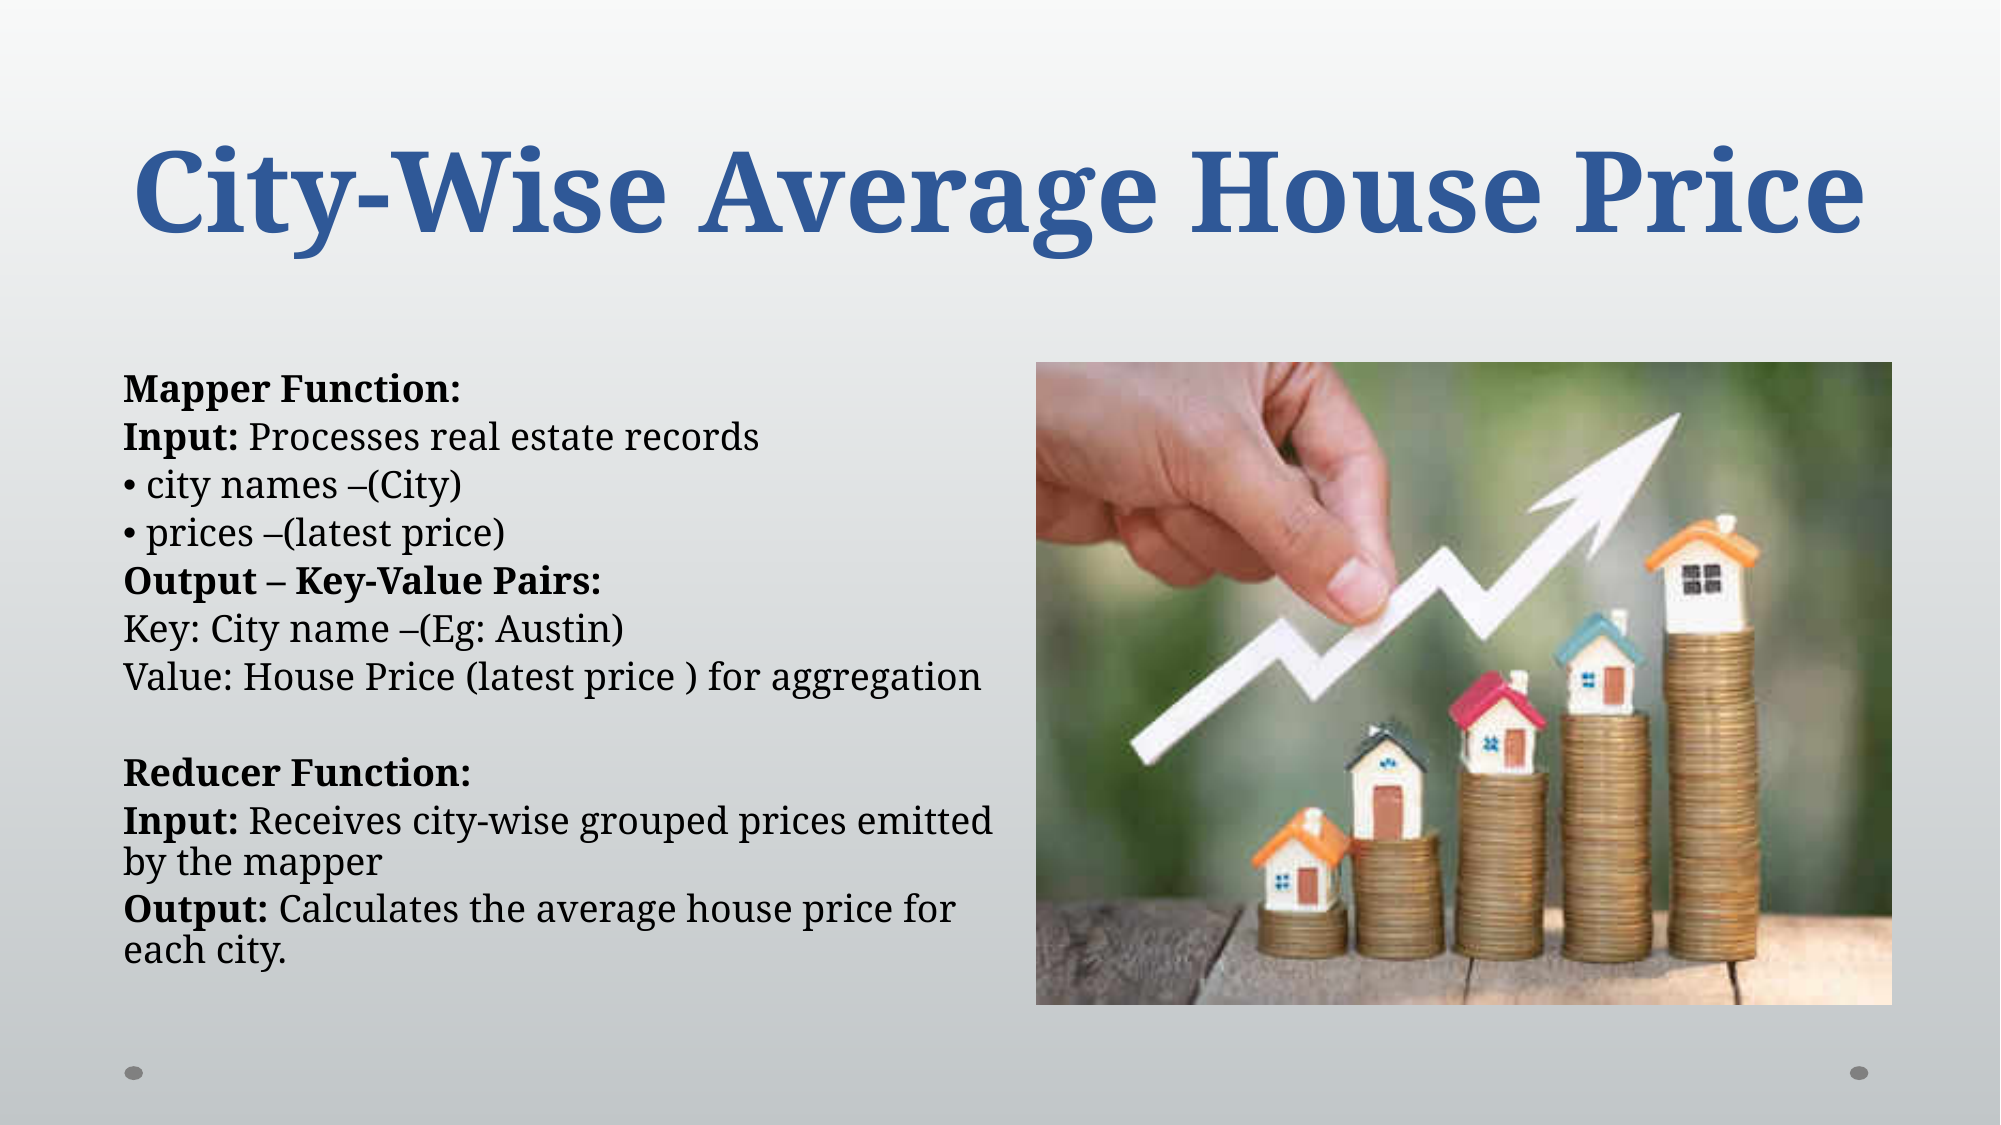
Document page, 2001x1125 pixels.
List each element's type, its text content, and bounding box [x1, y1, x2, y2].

list Mapper Function: Input: Processes real estate records city names –(City) prices –(latest price) Output – Key-Value Pairs: Key: City name –(Eg: Austin) Value: House Price (latest price ) for aggregation Reducer Function: Input: Receives city-wise grouped prices emitted by the mapper Output: Calculates the average house price for each city. [108, 363, 1036, 1095]
title City-Wise Average House Price [99, 0, 1900, 263]
picture [1035, 362, 1893, 1006]
